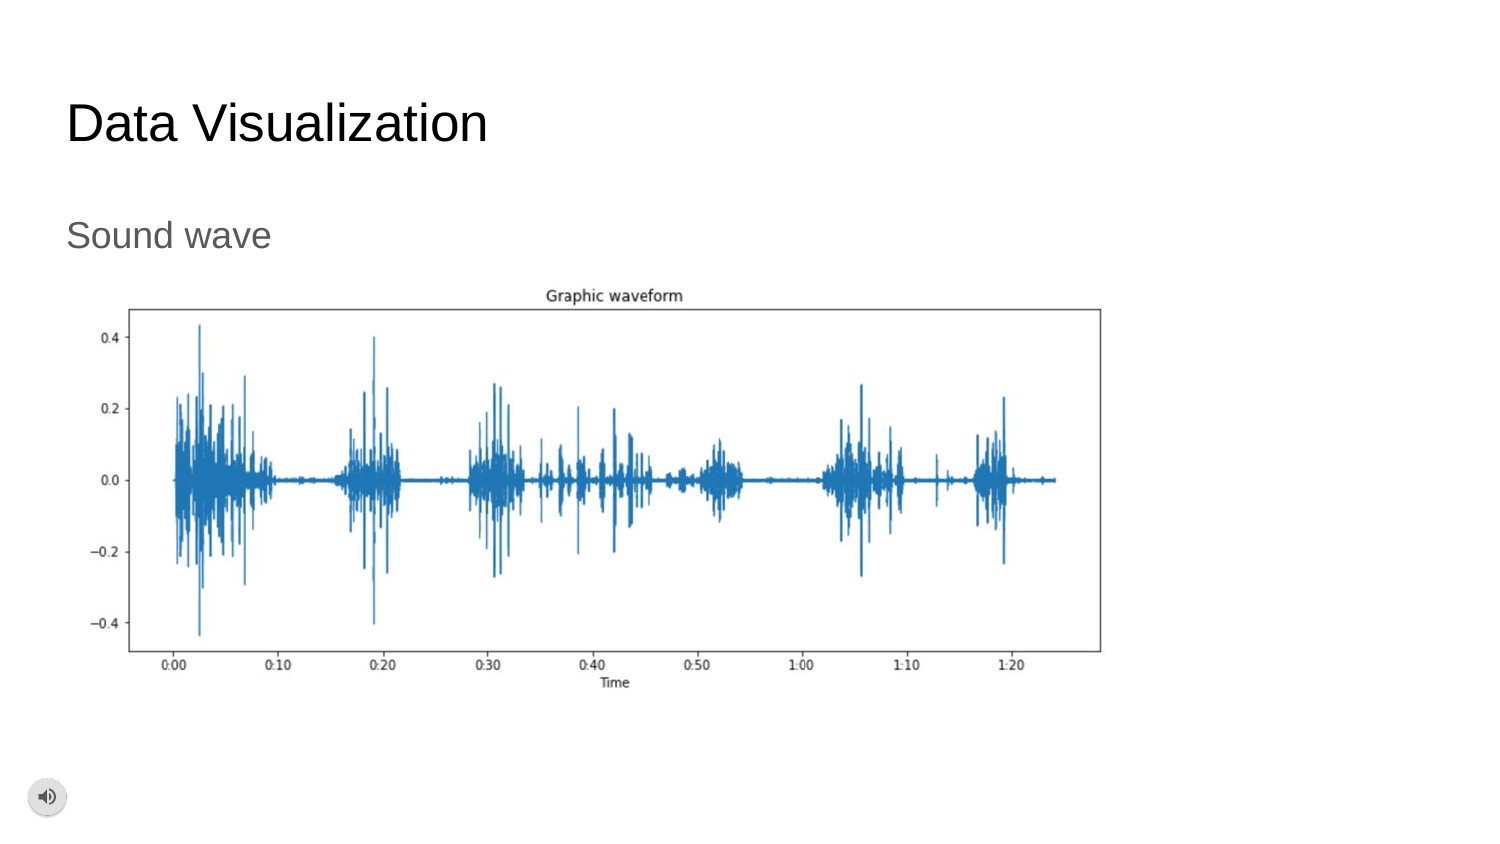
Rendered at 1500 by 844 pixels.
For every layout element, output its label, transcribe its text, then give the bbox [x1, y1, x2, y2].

picture [24, 774, 70, 819]
list Sound wave [51, 189, 1449, 750]
title Data Visualization [51, 72, 1449, 167]
picture [87, 274, 1124, 705]
